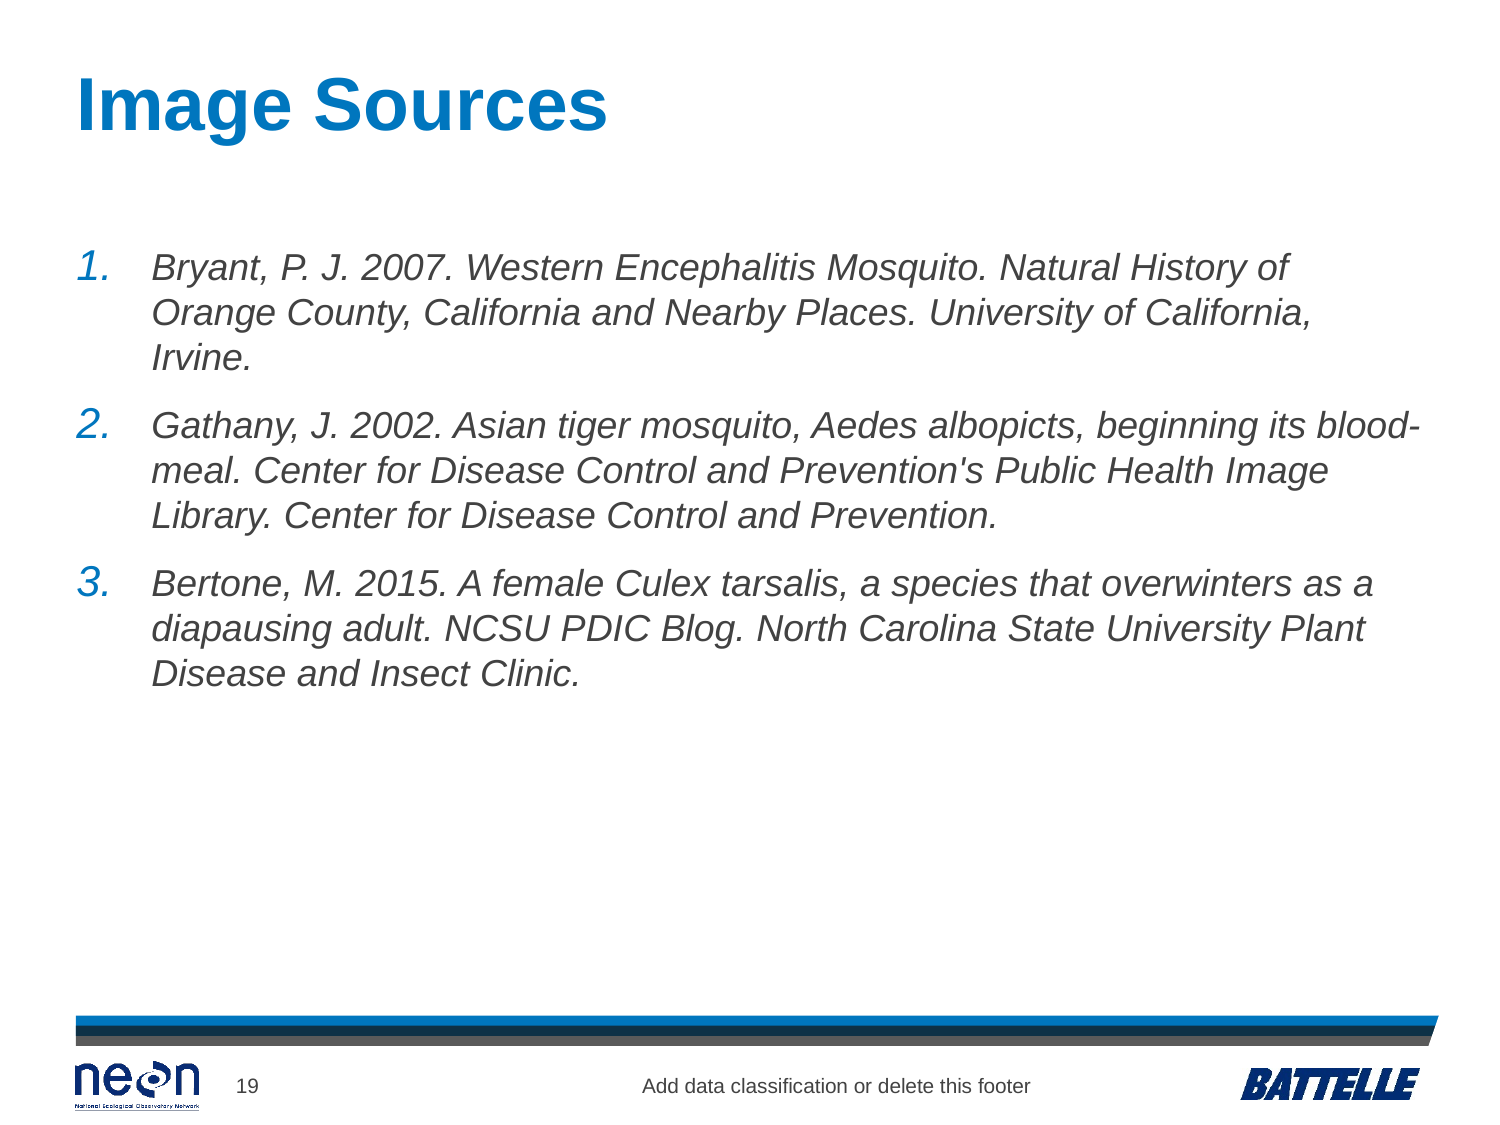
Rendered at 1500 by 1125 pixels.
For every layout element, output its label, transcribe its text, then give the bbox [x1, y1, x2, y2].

title Image Sources [76, 68, 1424, 227]
slide_number 19 [235, 1068, 328, 1102]
picture [75, 1061, 199, 1111]
footer Add data classification or delete this footer [446, 1068, 1227, 1103]
picture [1240, 1068, 1420, 1100]
list Bryant, P. J. 2007. Western Encephalitis Mosquito. Natural History of Orange County, California and Nearby Places. University of California, Irvine. Gathany, J. 2002. Asian tiger mosquito, Aedes albopicts, beginning its blood-meal. Center for Disease Control and Prevention's Public Health Image Library. Center for Disease Control and Prevention. Bertone, M. 2015. A female Culex tarsalis, a species that overwinters as a diapausing adult. NCSU PDIC Blog. North Carolina State University Plant Disease and Insect Clinic. [76, 243, 1424, 1004]
